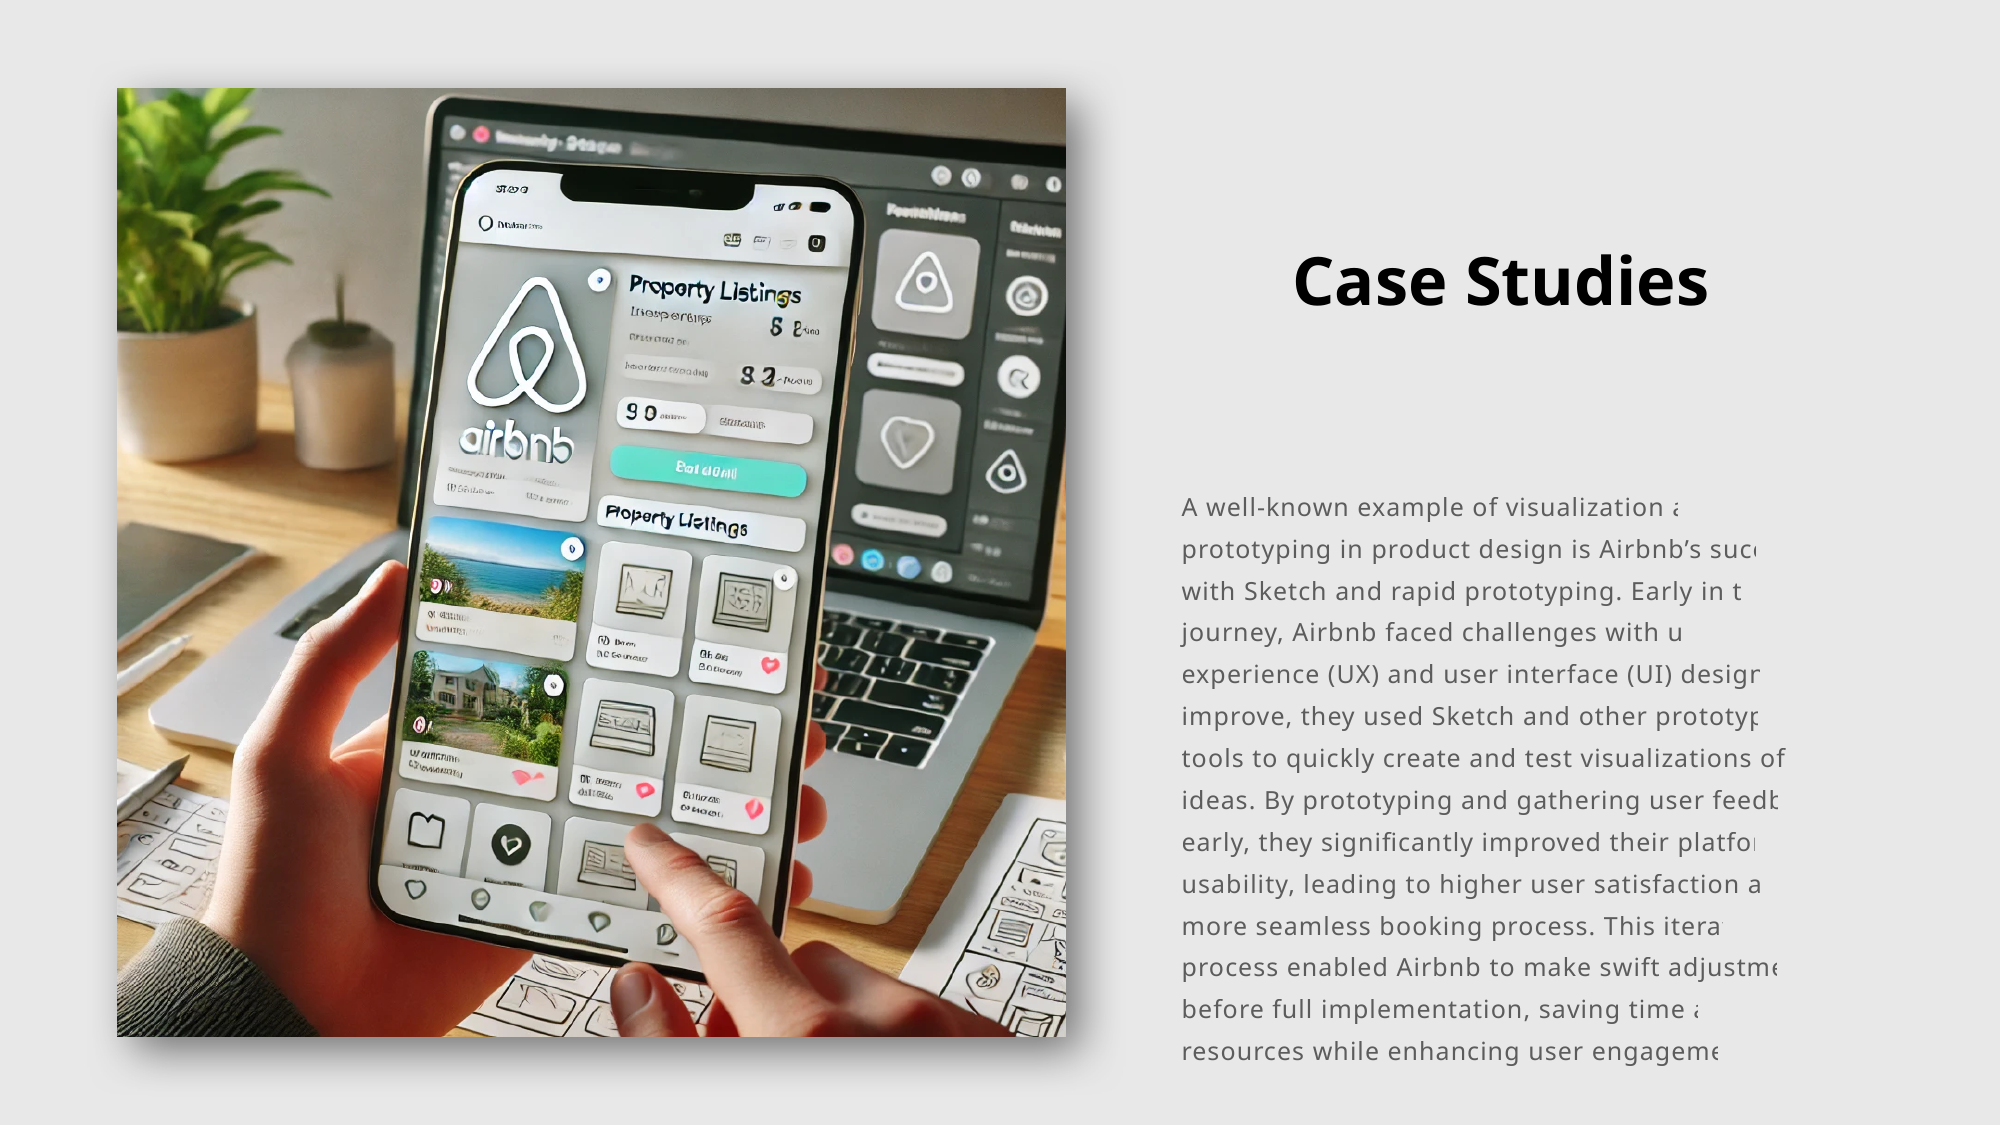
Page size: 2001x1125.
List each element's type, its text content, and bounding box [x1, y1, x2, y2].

text_box Case Studies [1166, 64, 1836, 327]
picture [117, 87, 1066, 1037]
text_box A well-known example of visualization and prototyping in product design is Airbnb’s success with Sketch and rapid prototyping. Early in their journey, Airbnb faced challenges with user experience (UX) and user interface (UI) design. To improve, they used Sketch and other prototyping tools to quickly create and test visualizations of new ideas. By prototyping and gathering user feedback early, they significantly improved their platform’s usability, leading to higher user satisfaction and a more seamless booking process. This iterative process enabled Airbnb to make swift adjustments before full implementation, saving time and resources while enhancing user engagement. [1166, 471, 1883, 948]
